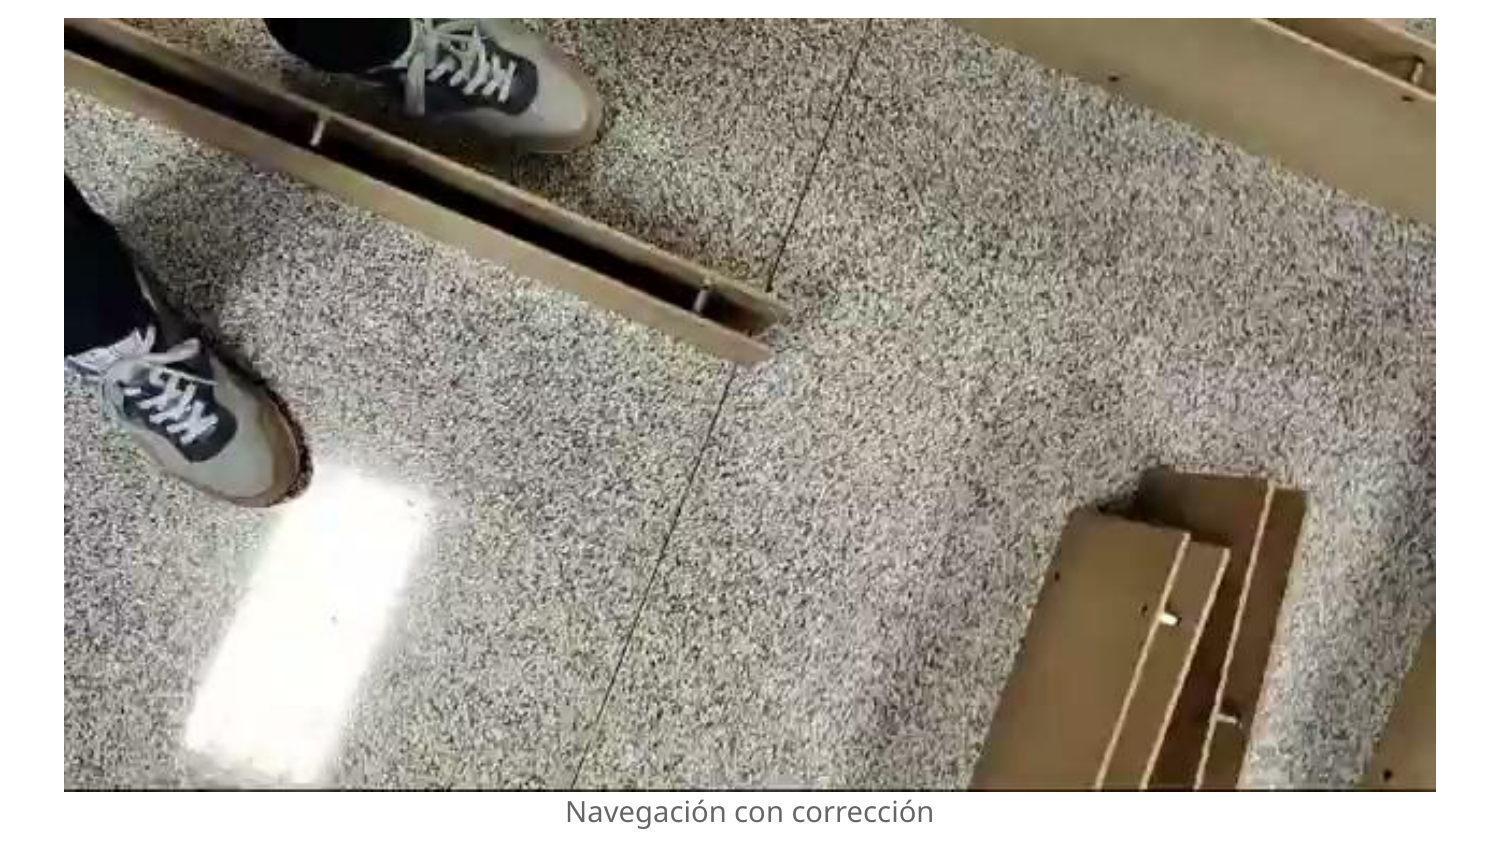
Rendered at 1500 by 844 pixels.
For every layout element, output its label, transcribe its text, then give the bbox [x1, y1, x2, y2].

text_box Navegación con corrección [464, 801, 1035, 830]
picture [64, 18, 1436, 792]
